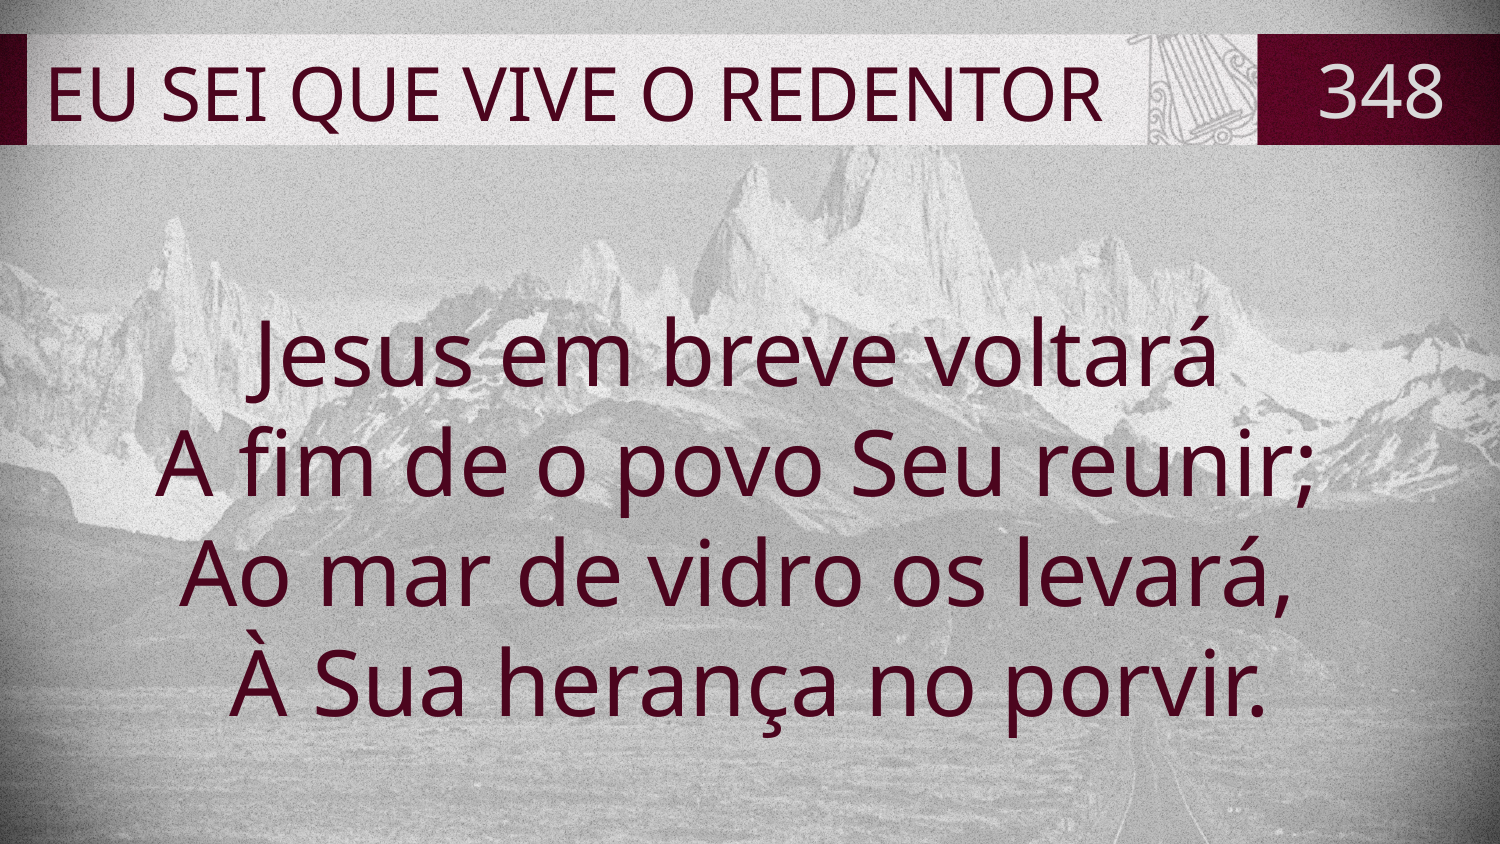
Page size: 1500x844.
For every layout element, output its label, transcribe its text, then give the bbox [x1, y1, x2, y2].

title EU SEI QUE VIVE O REDENTOR [29, 33, 1258, 151]
list 348 [1281, 36, 1483, 143]
list Jesus em breve voltará A fim de o povo Seu reunir; Ao mar de vidro os levará, À Sua herança no porvir. [0, 185, 1500, 844]
picture [0, 0, 1500, 185]
